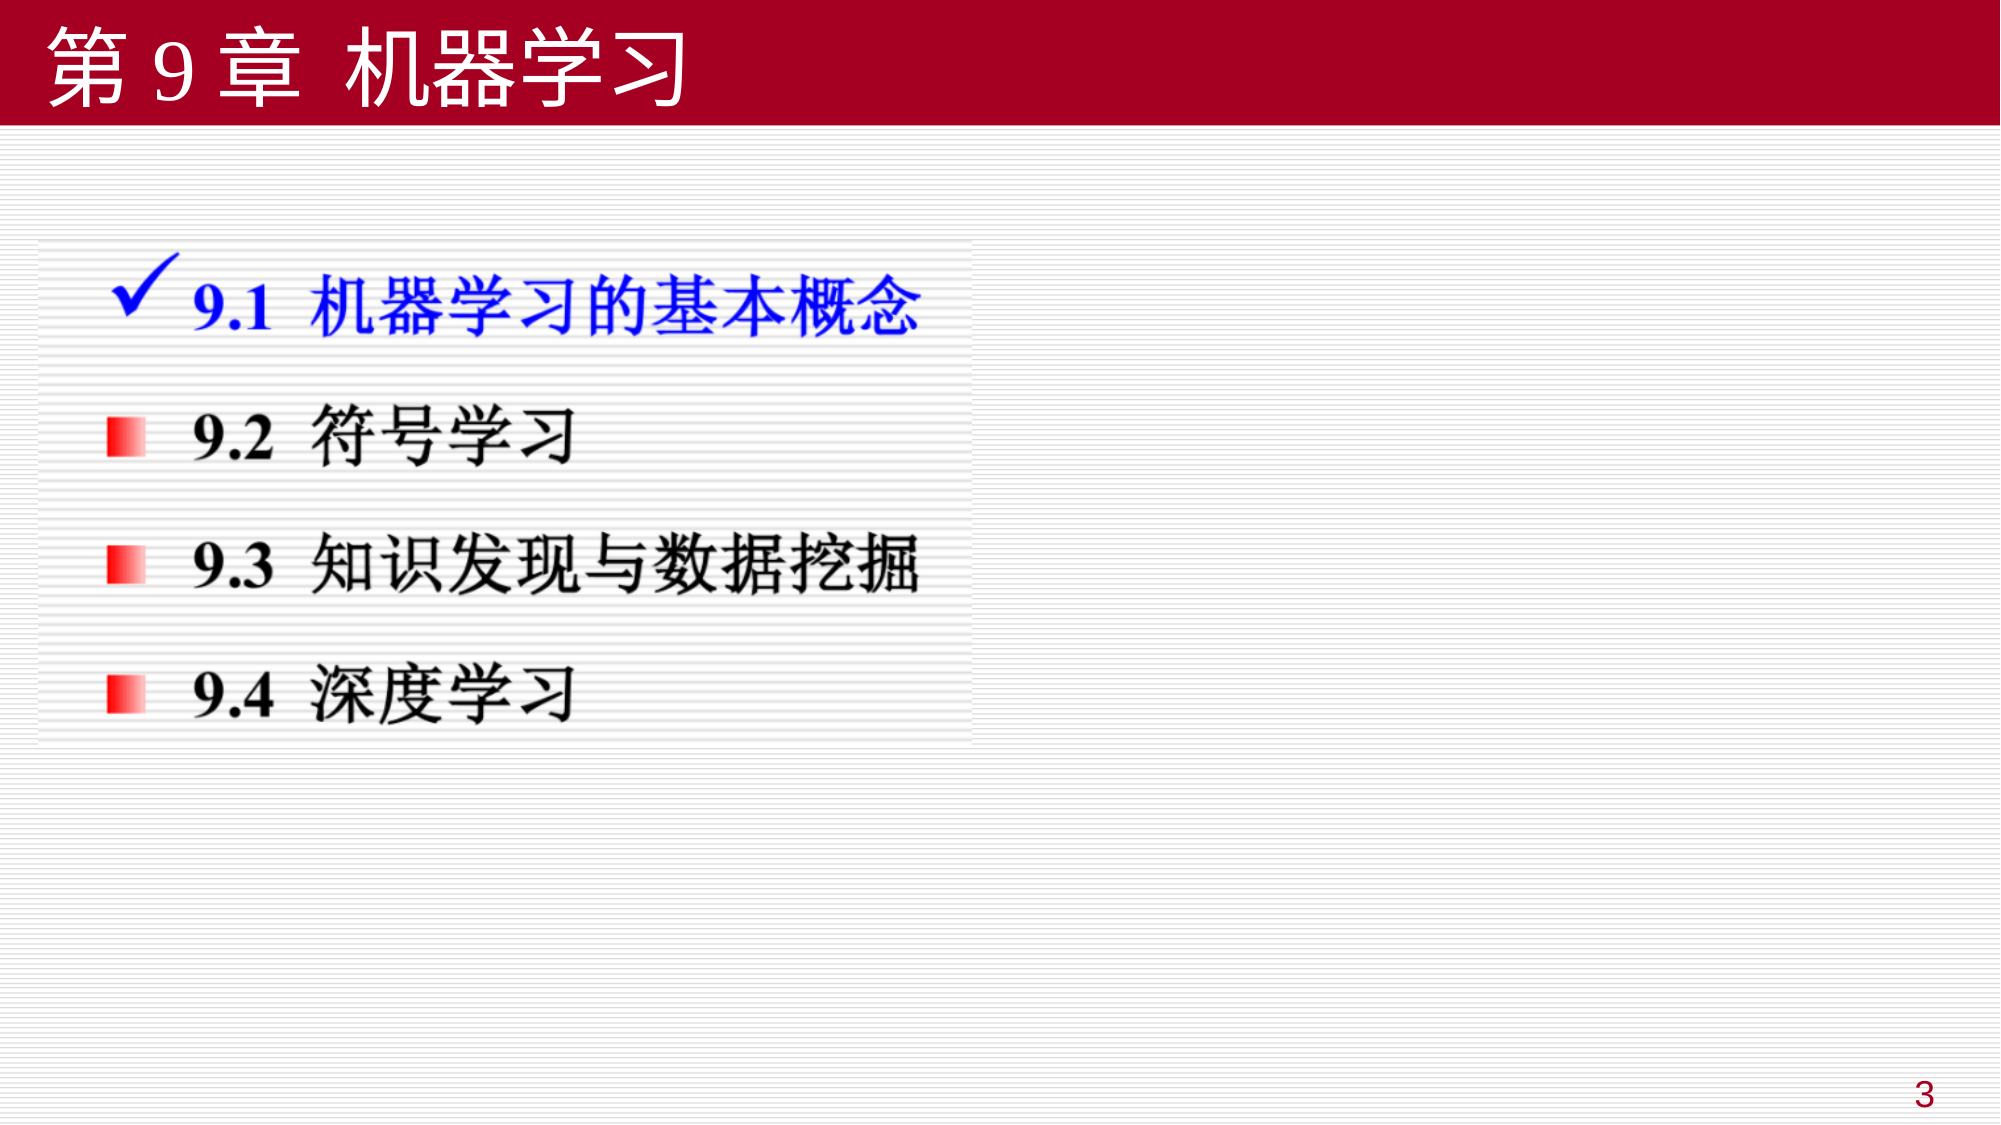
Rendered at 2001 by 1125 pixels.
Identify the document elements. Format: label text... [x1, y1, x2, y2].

slide_number 3 [1516, 1062, 1950, 1122]
picture [0, 0, 2001, 1125]
text_box 第9章 机器学习 [0, 0, 2000, 126]
